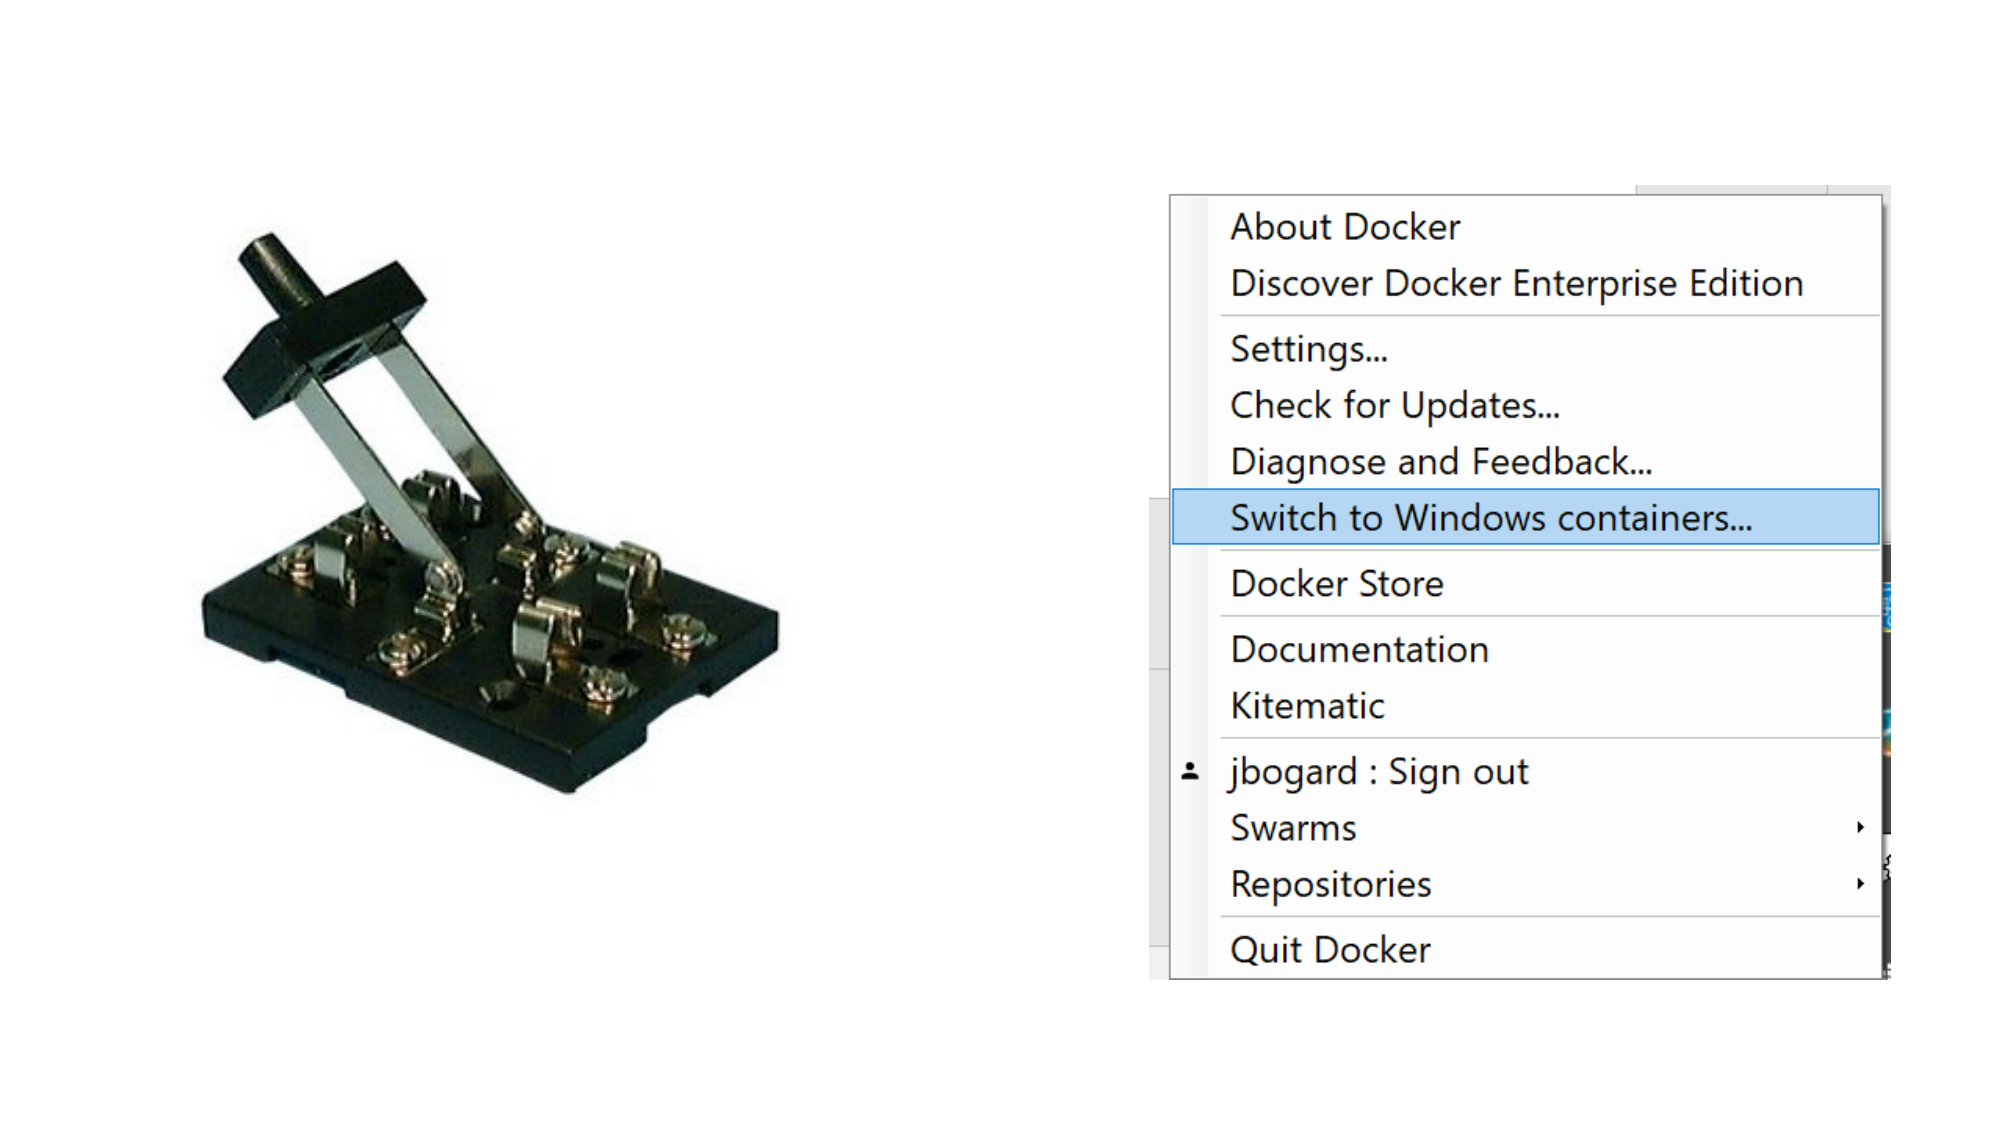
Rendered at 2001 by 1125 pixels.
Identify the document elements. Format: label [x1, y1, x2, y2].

picture [175, 192, 810, 827]
picture [1149, 185, 1891, 980]
